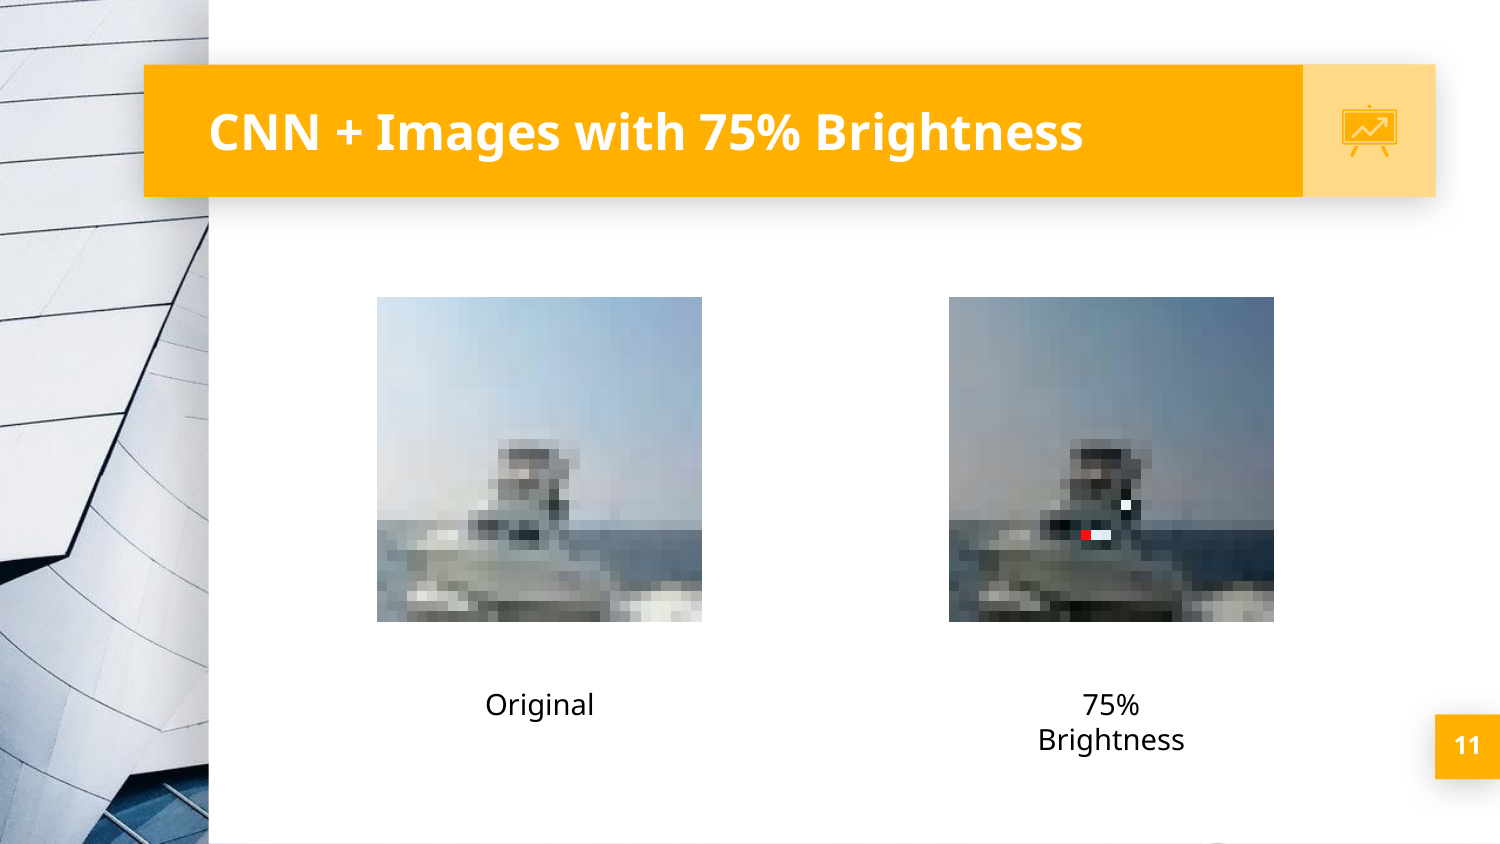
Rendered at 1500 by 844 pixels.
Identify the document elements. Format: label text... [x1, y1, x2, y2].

slide_number ‹#› [1435, 714, 1500, 780]
text_box Original [424, 671, 655, 737]
title CNN + Images with 75% Brightness [193, 64, 1300, 197]
text_box 75% Brightness [996, 671, 1227, 772]
picture [948, 297, 1274, 623]
picture [377, 297, 703, 623]
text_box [1341, 104, 1398, 157]
picture [0, 0, 208, 844]
